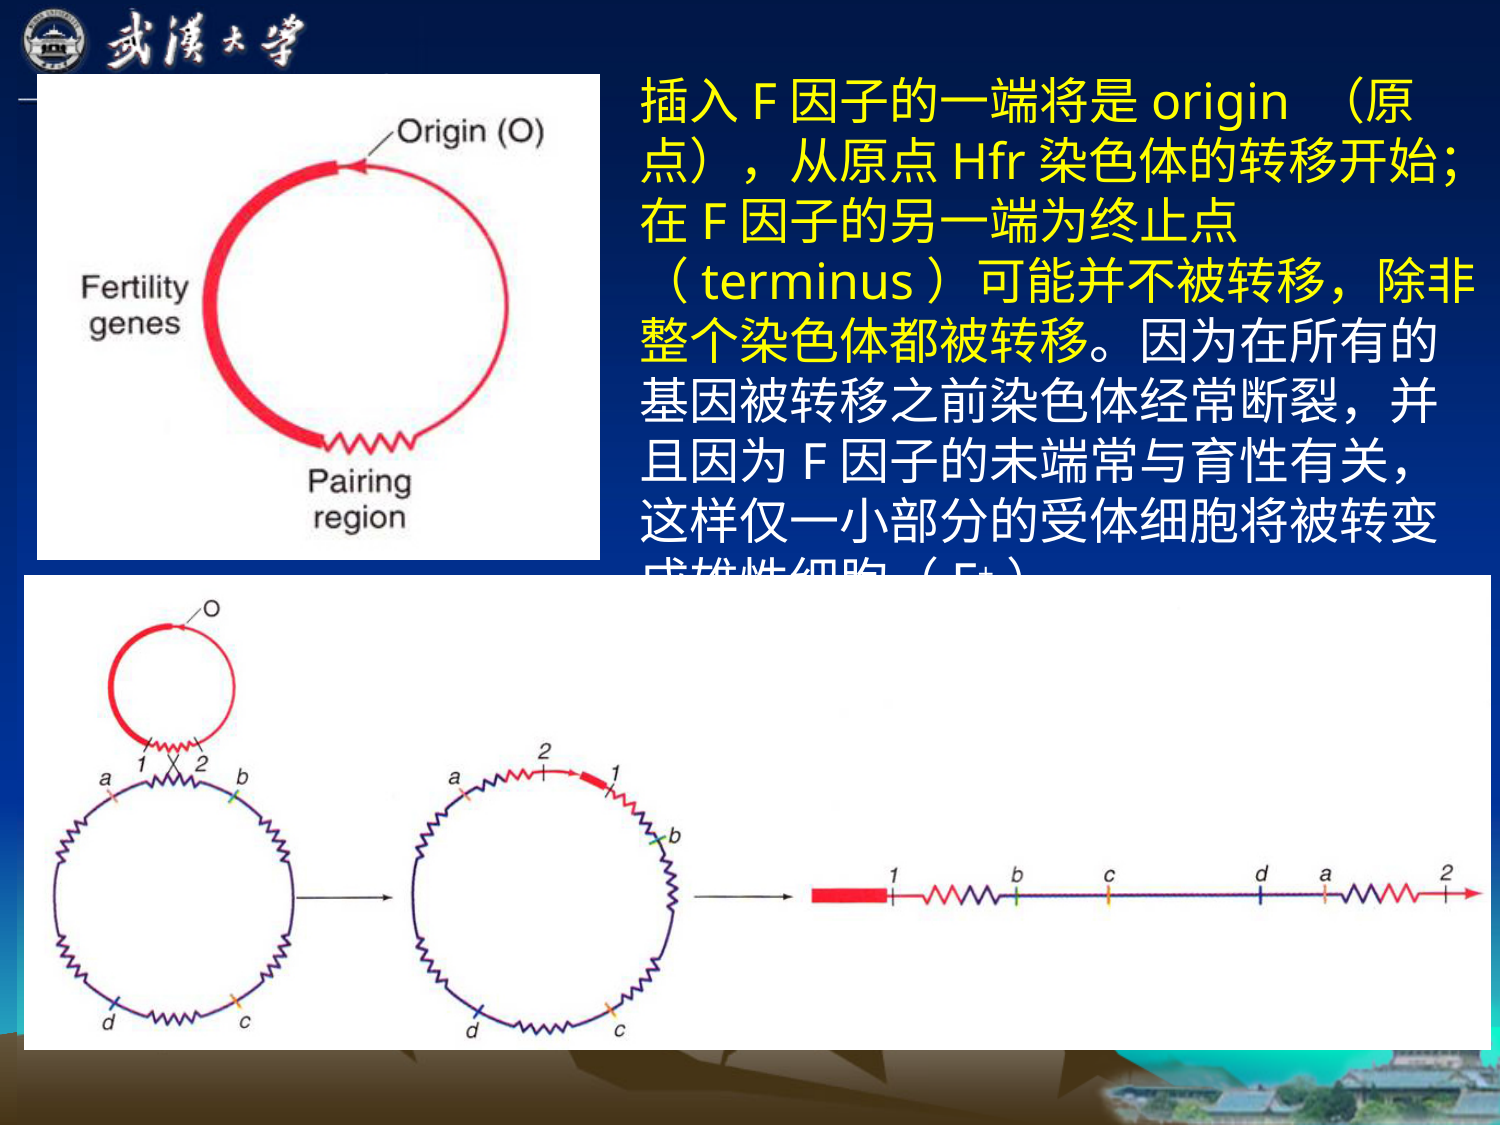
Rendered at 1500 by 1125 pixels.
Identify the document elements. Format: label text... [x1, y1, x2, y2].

text_box 插入F因子的一端将是origin （原点），从原点Hfr染色体的转移开始；在F因子的另一端为终止点（terminus）可能并不被转移，除非整个染色体都被转移。因为在所有的基因被转移之前染色体经常断裂，并且因为F因子的未端常与育性有关，这样仅一小部分的受体细胞将被转变成雄性细胞（F+）。 [624, 62, 1500, 618]
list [37, 74, 601, 561]
picture [17, 4, 1500, 1125]
